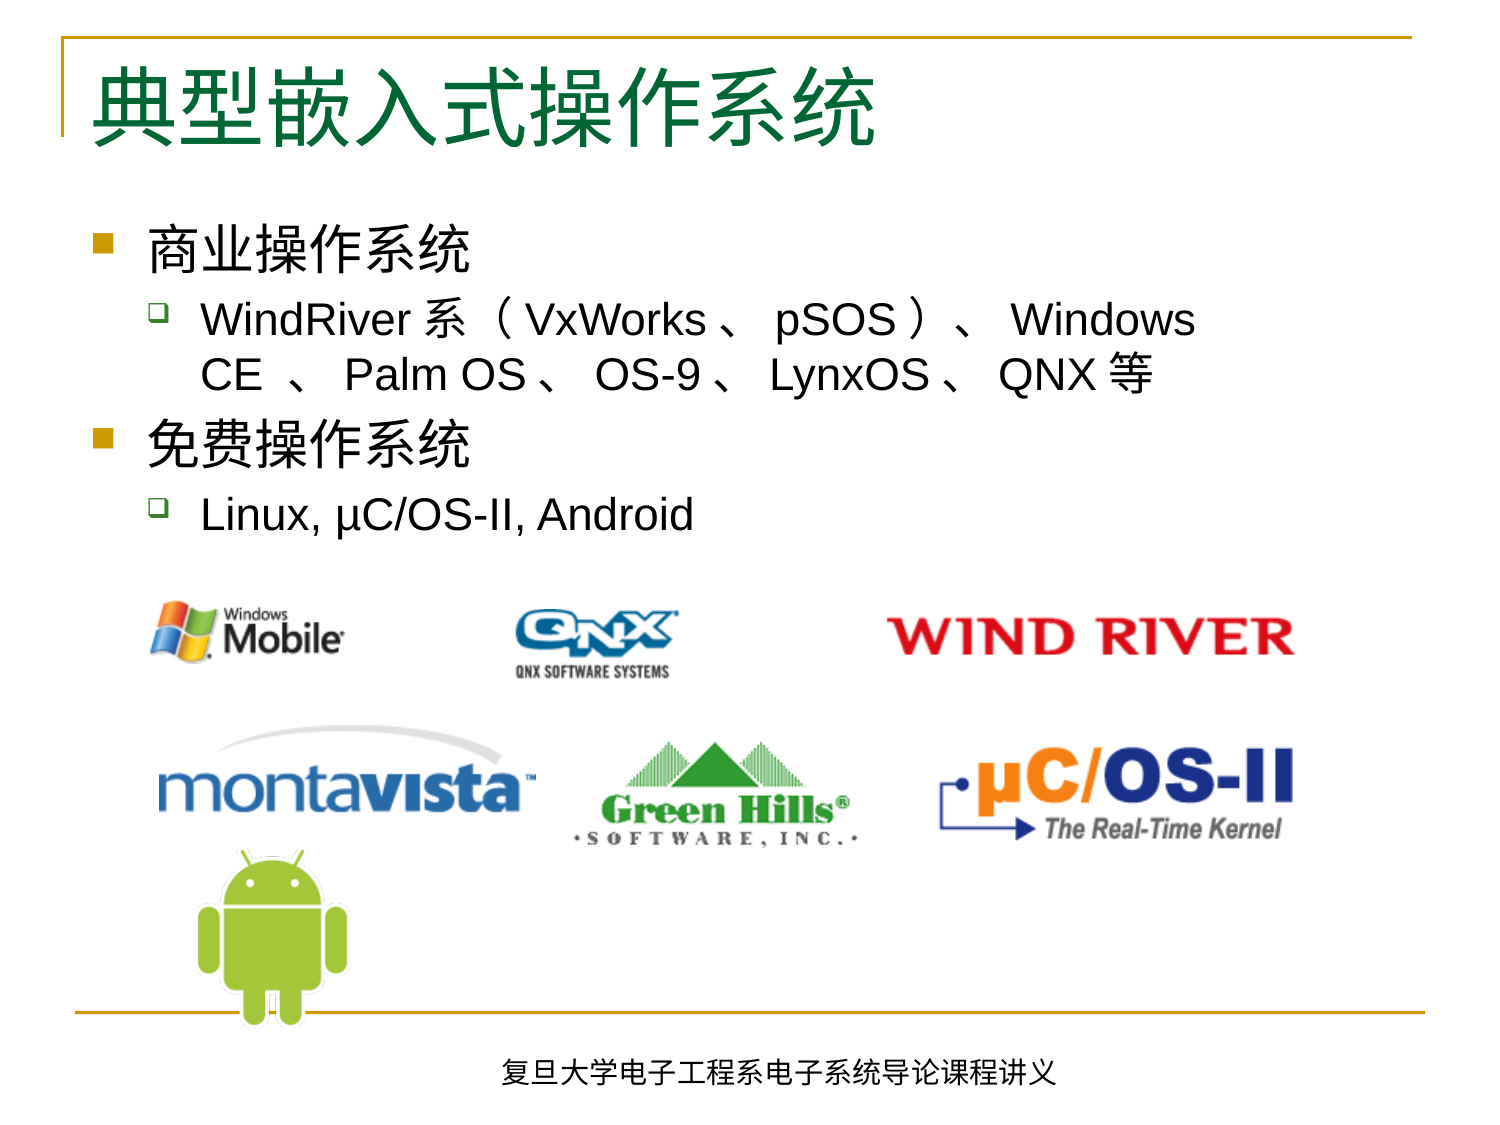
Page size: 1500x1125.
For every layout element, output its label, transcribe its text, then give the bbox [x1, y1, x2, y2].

picture [855, 585, 1341, 684]
picture [513, 609, 779, 681]
picture [135, 597, 488, 664]
picture [194, 845, 352, 1030]
picture [560, 739, 887, 856]
title 典型嵌入式操作系统 [75, 45, 1425, 185]
picture [159, 715, 537, 817]
picture [903, 727, 1343, 864]
list 商业操作系统 WindRiver系（VxWorks、pSOS）、Windows CE 、Palm OS、OS-9、LynxOS、QNX等 免费操作系统 Linux, µC/OS-II, Android [75, 208, 1425, 1006]
